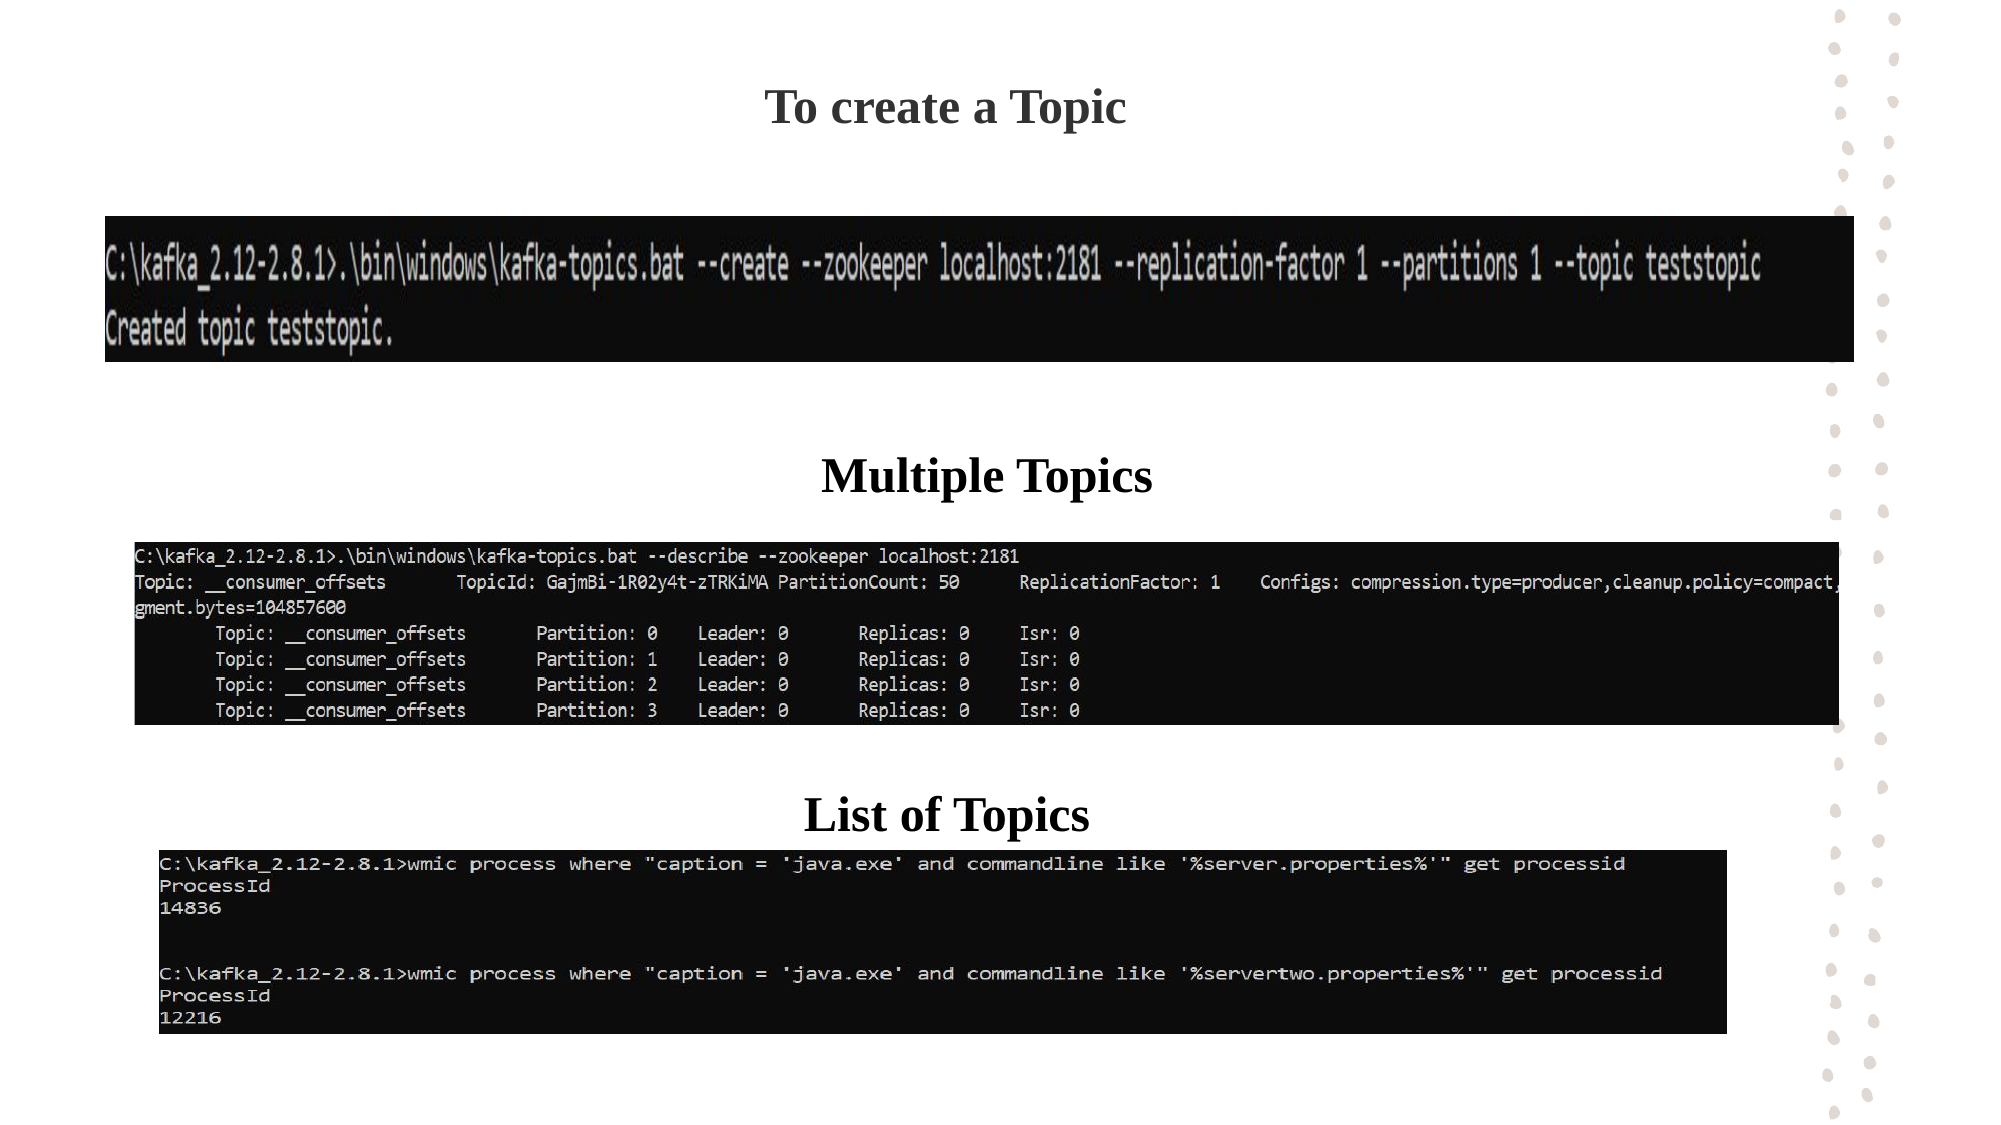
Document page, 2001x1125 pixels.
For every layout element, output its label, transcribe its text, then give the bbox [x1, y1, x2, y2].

text_box To create a Topic [749, 57, 1256, 150]
picture [104, 216, 1854, 363]
text_box Multiple Topics [806, 435, 1257, 510]
text_box List of Topics [789, 774, 1239, 848]
picture [134, 542, 1841, 725]
picture [159, 850, 1728, 1034]
